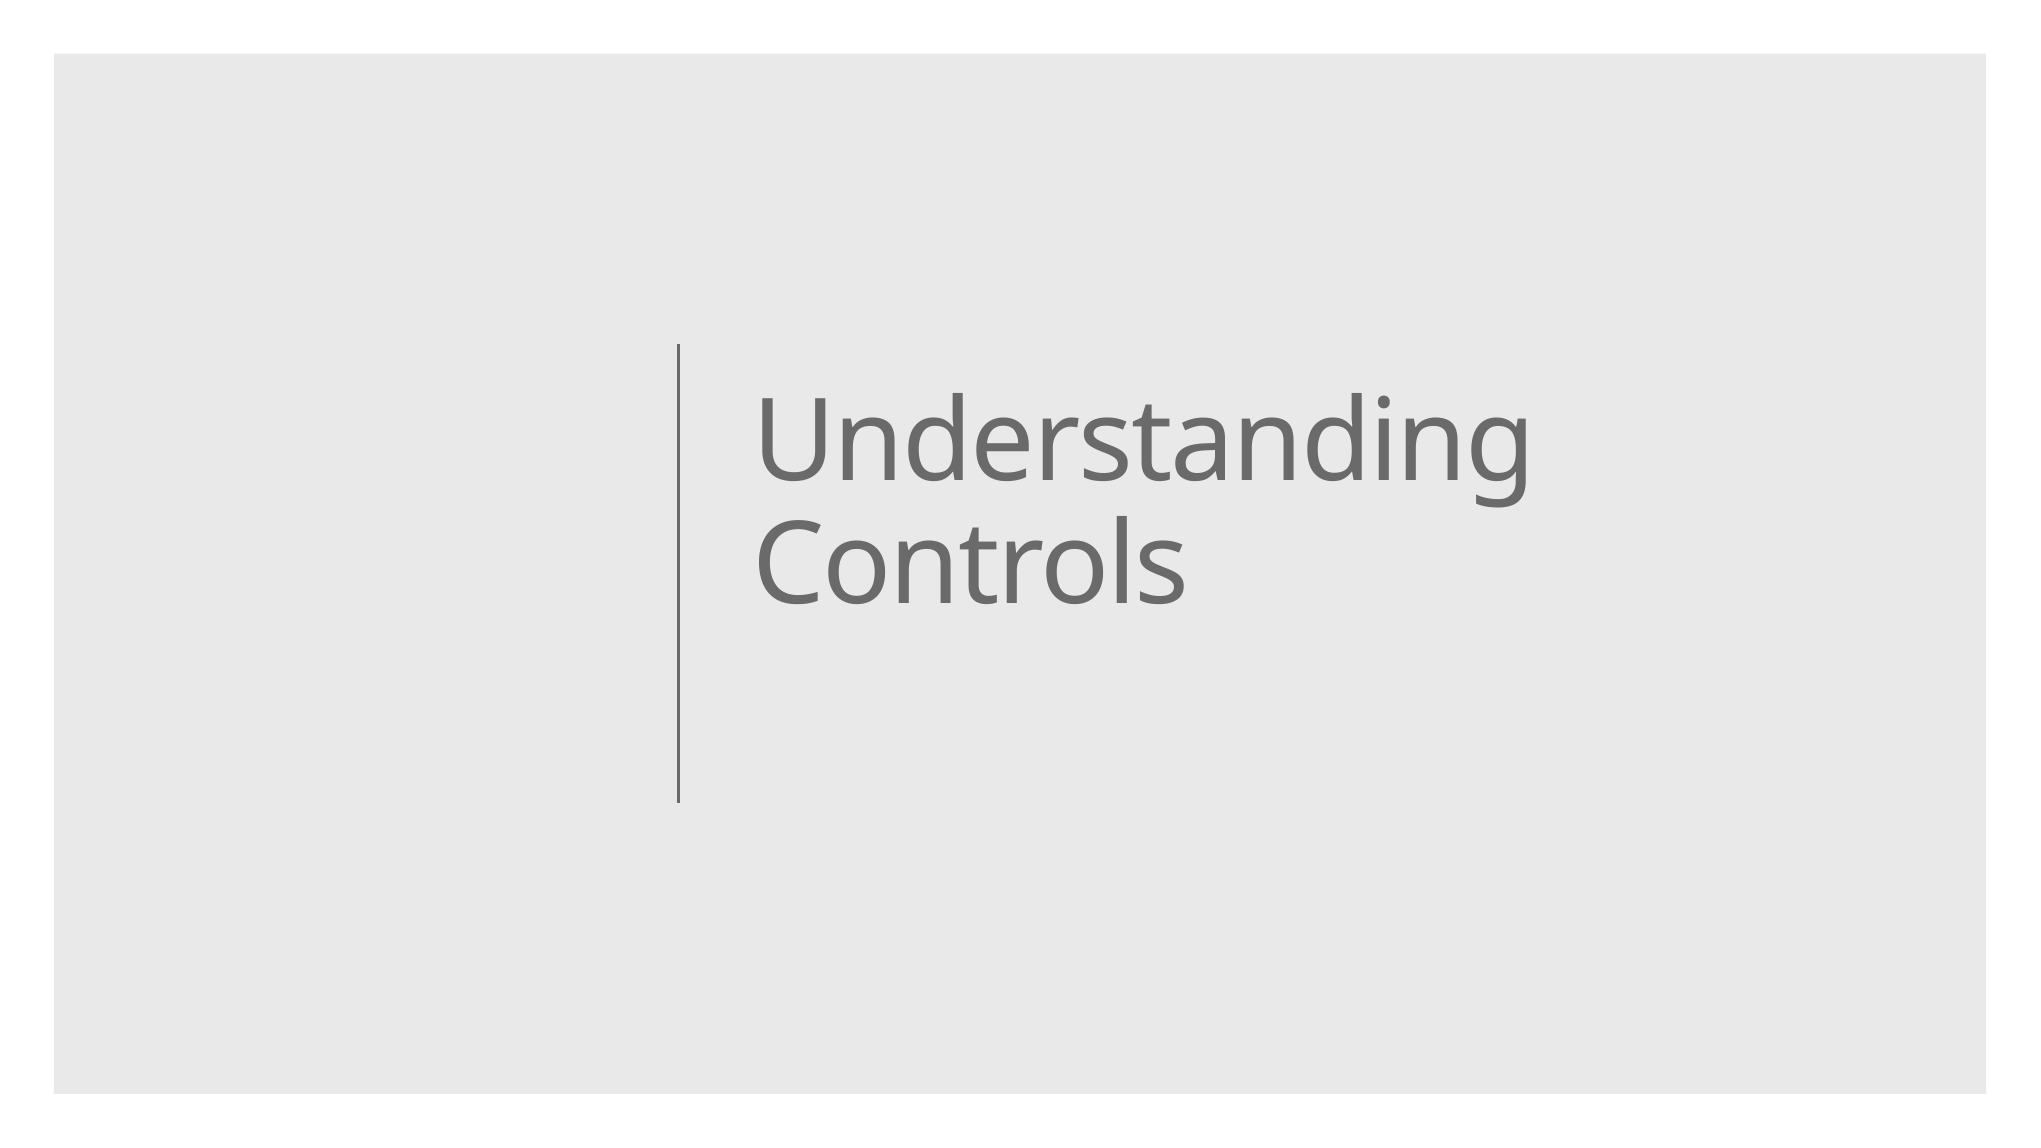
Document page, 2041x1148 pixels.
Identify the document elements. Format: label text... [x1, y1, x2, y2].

title Understanding Controls [737, 223, 1870, 924]
text_box [53, 53, 1987, 1095]
